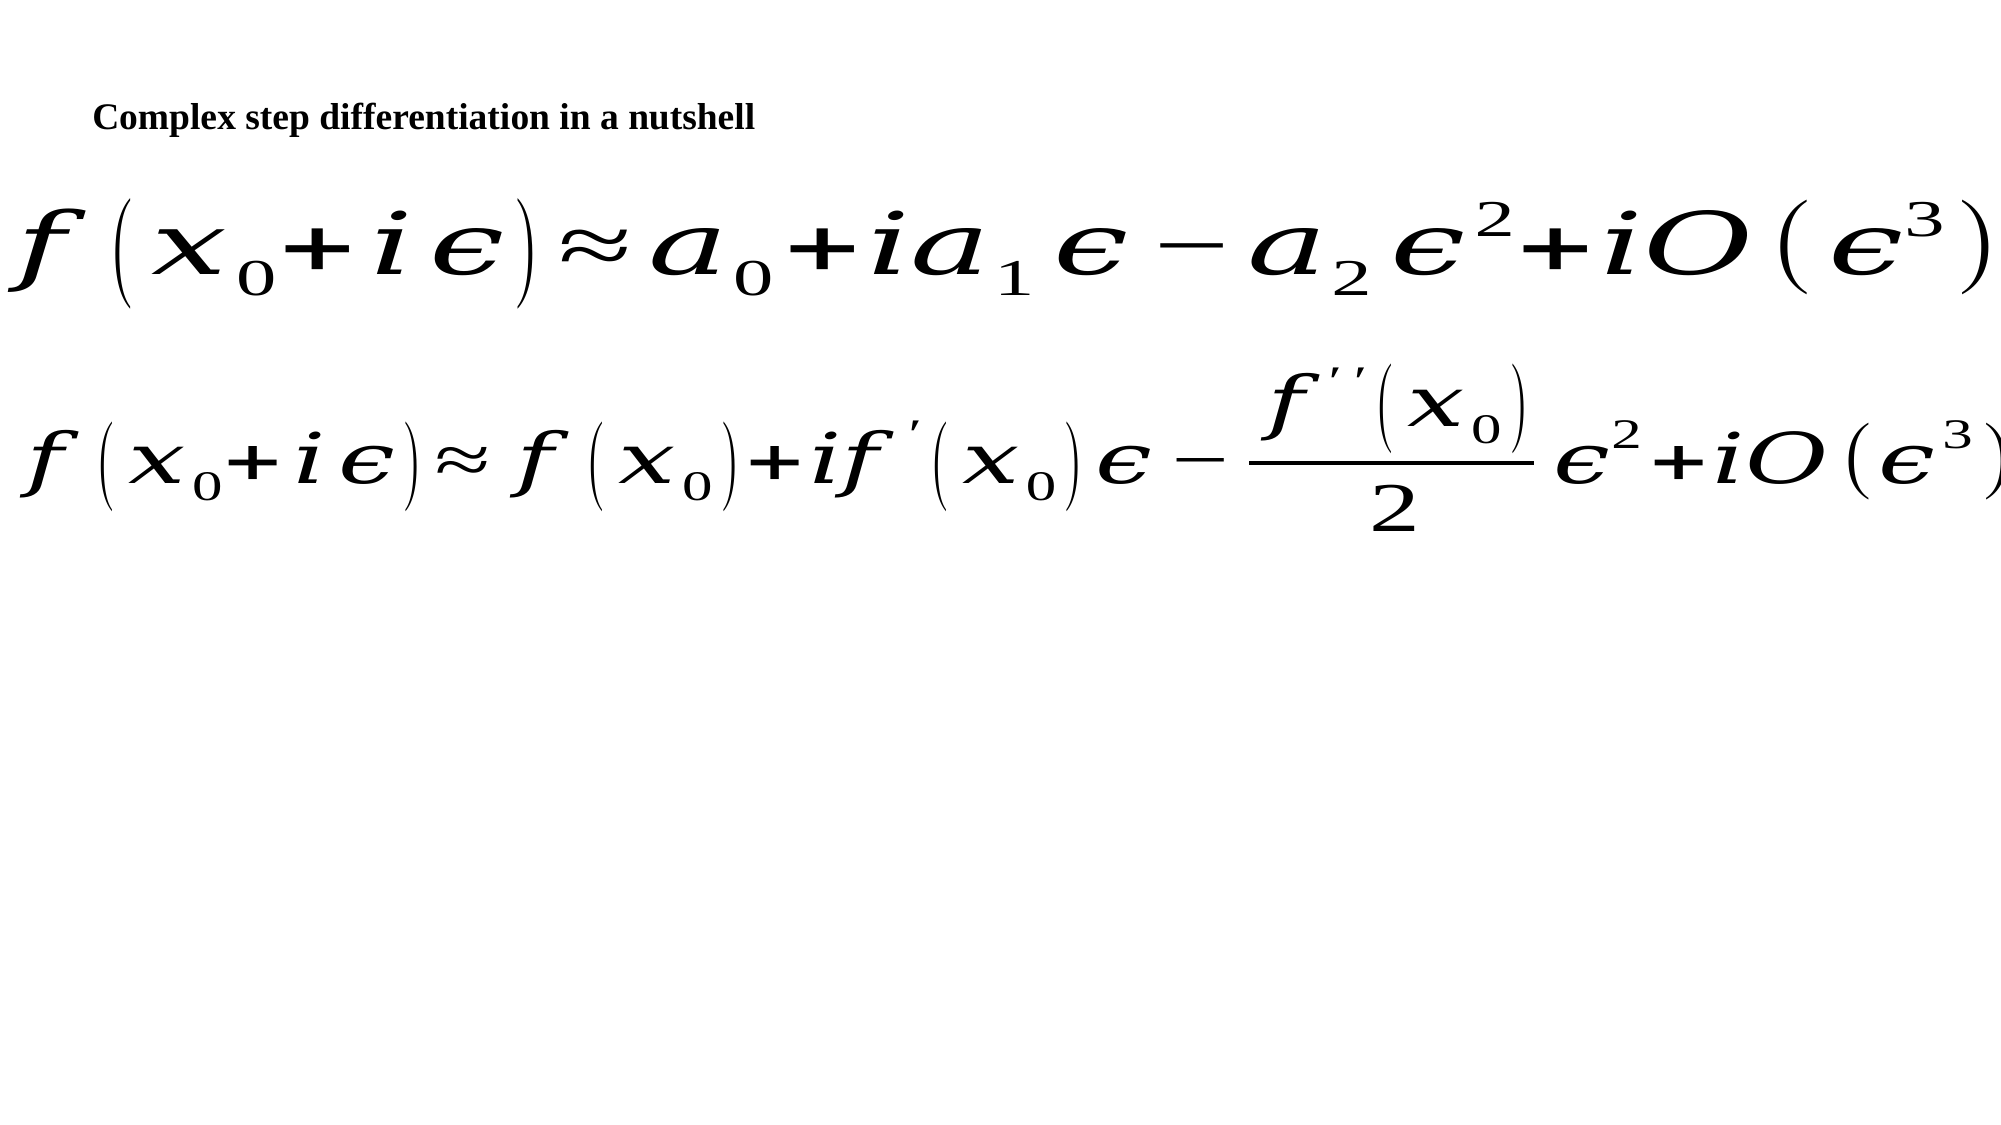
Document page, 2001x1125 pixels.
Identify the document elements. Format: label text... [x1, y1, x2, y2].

text_box Complex step differentiation in a nutshell [77, 85, 1078, 145]
